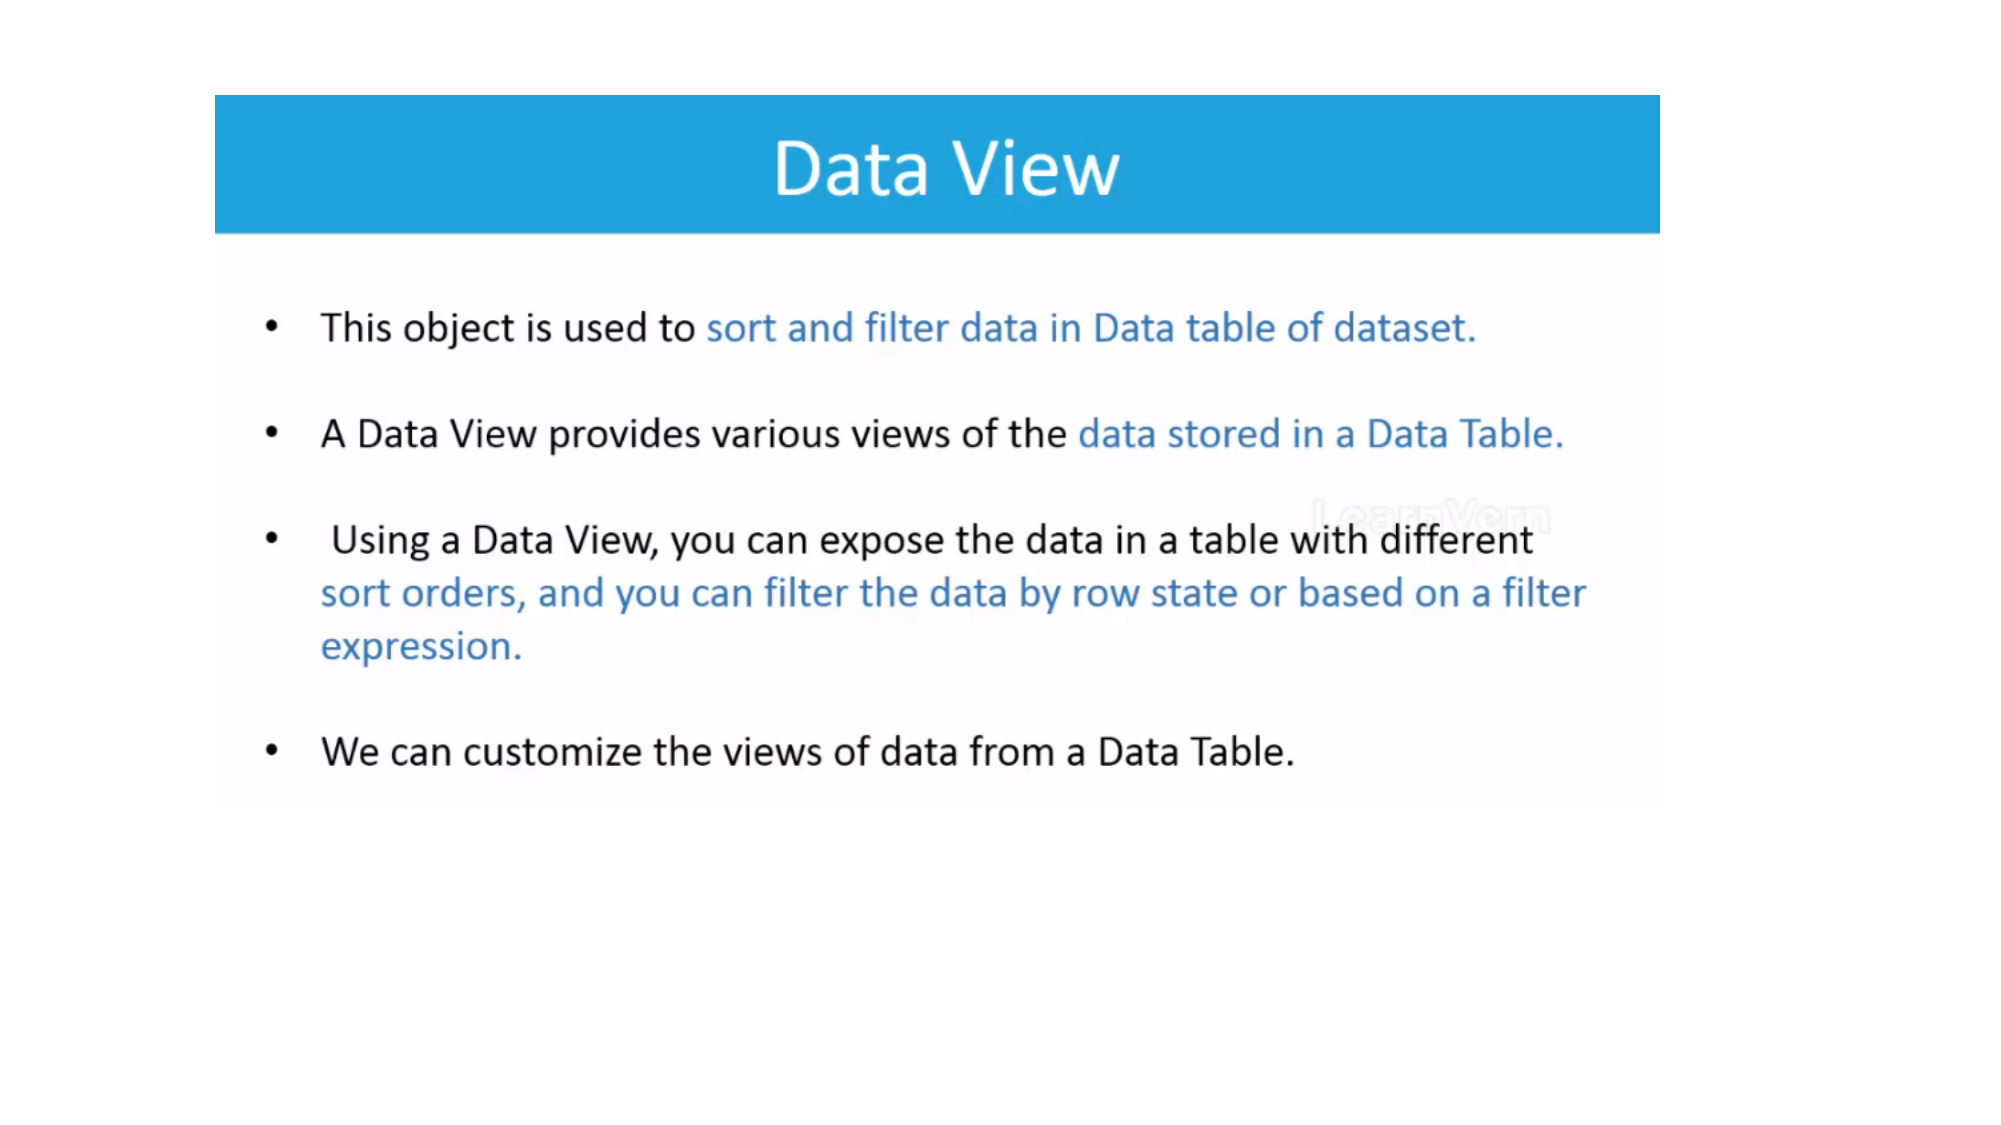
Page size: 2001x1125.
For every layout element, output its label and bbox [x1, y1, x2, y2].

list [215, 95, 1660, 810]
